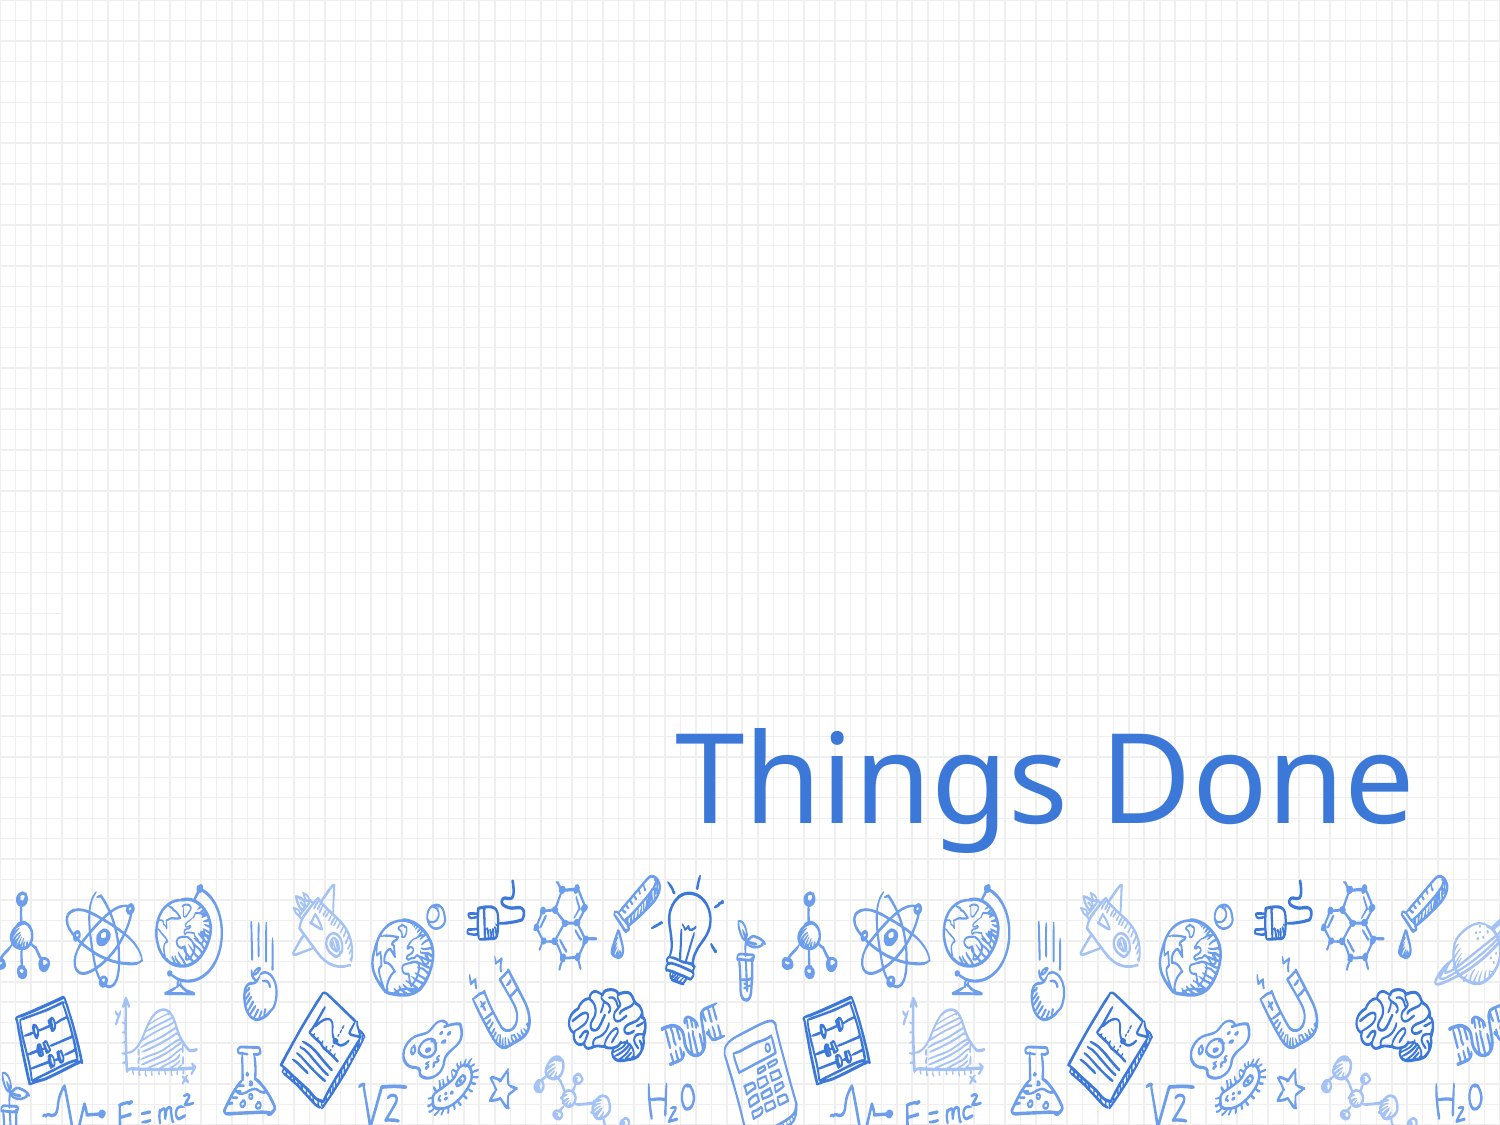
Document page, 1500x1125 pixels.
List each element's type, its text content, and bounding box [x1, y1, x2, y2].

title Things Done [608, 609, 1431, 864]
